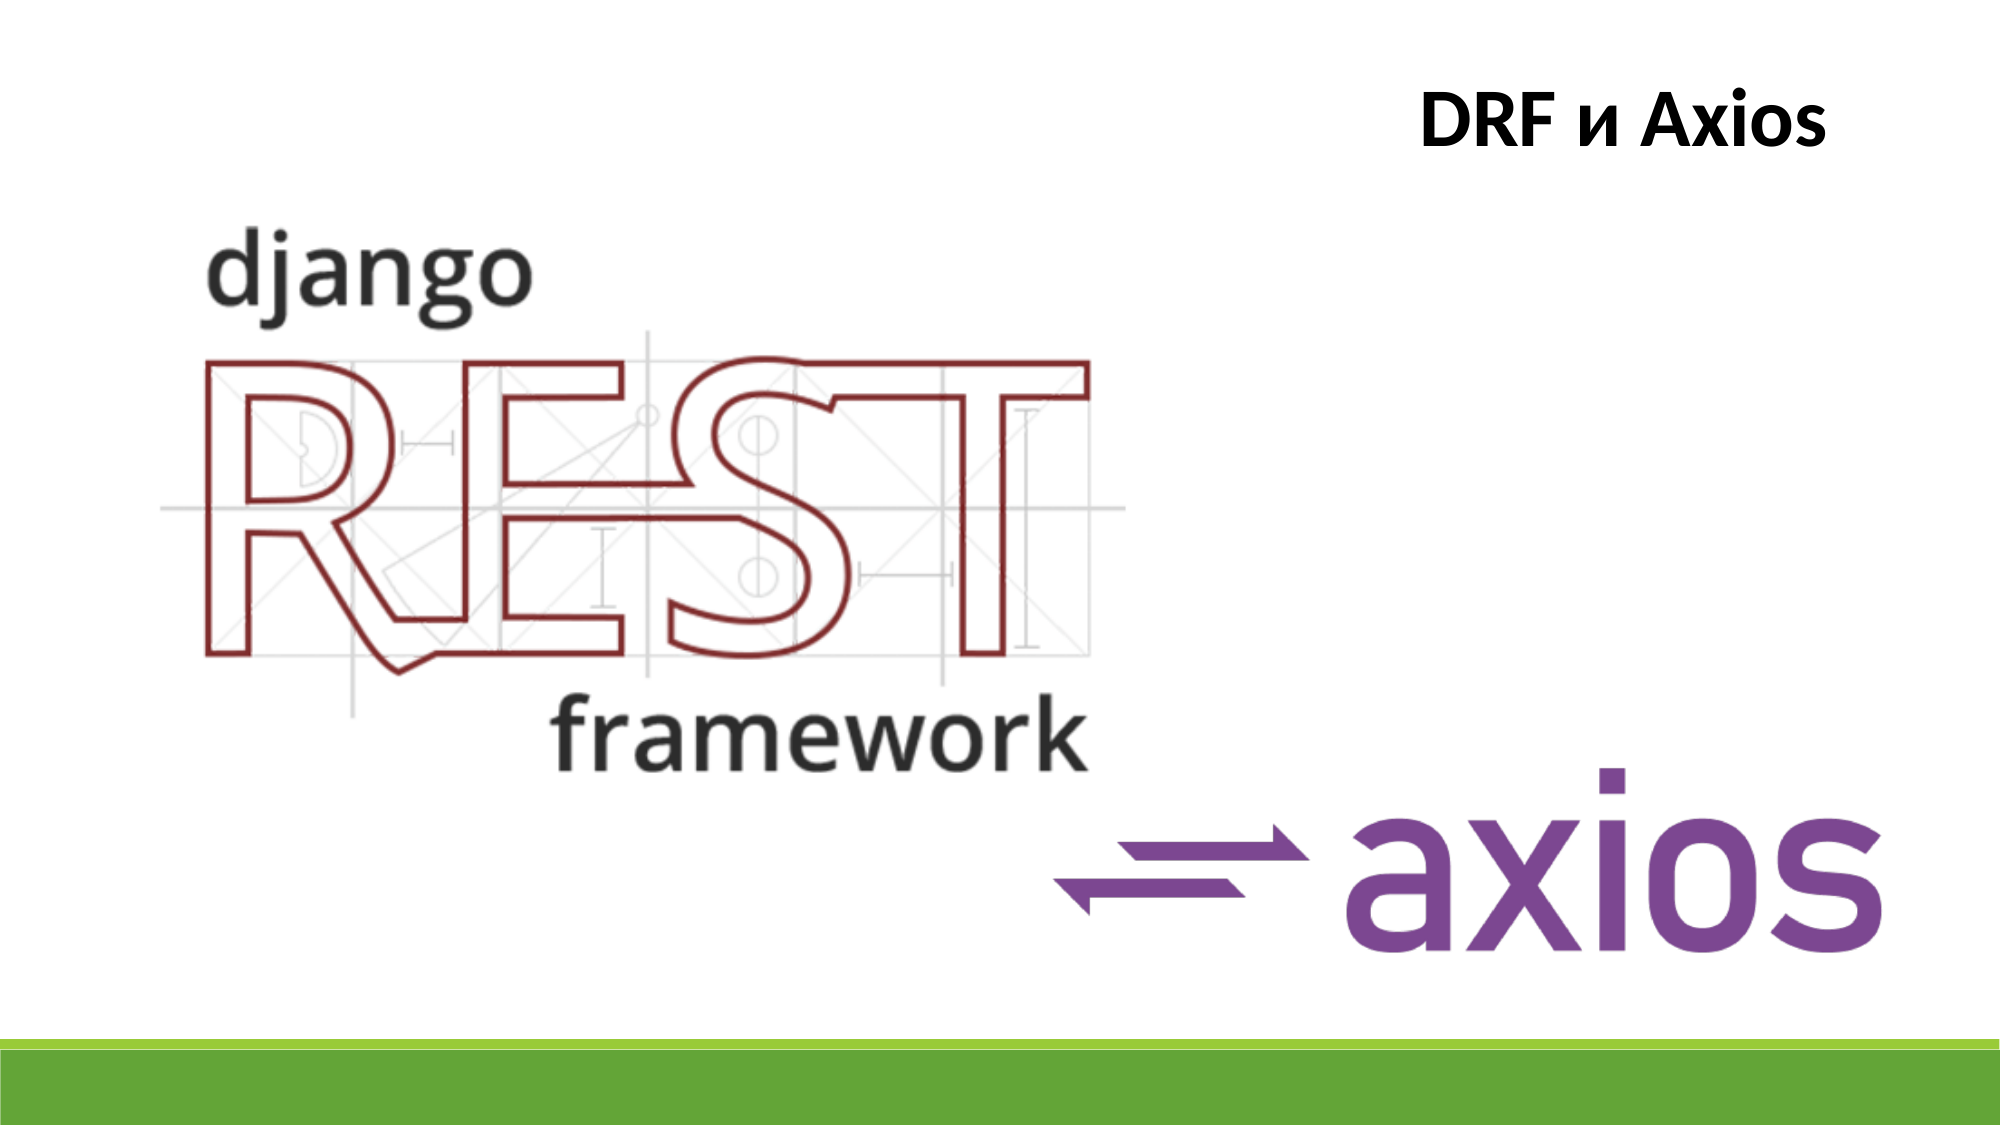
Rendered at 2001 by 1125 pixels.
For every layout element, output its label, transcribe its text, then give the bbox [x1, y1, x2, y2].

text_box DRF и Axios [1404, 55, 1862, 171]
picture [11, 170, 1950, 1017]
